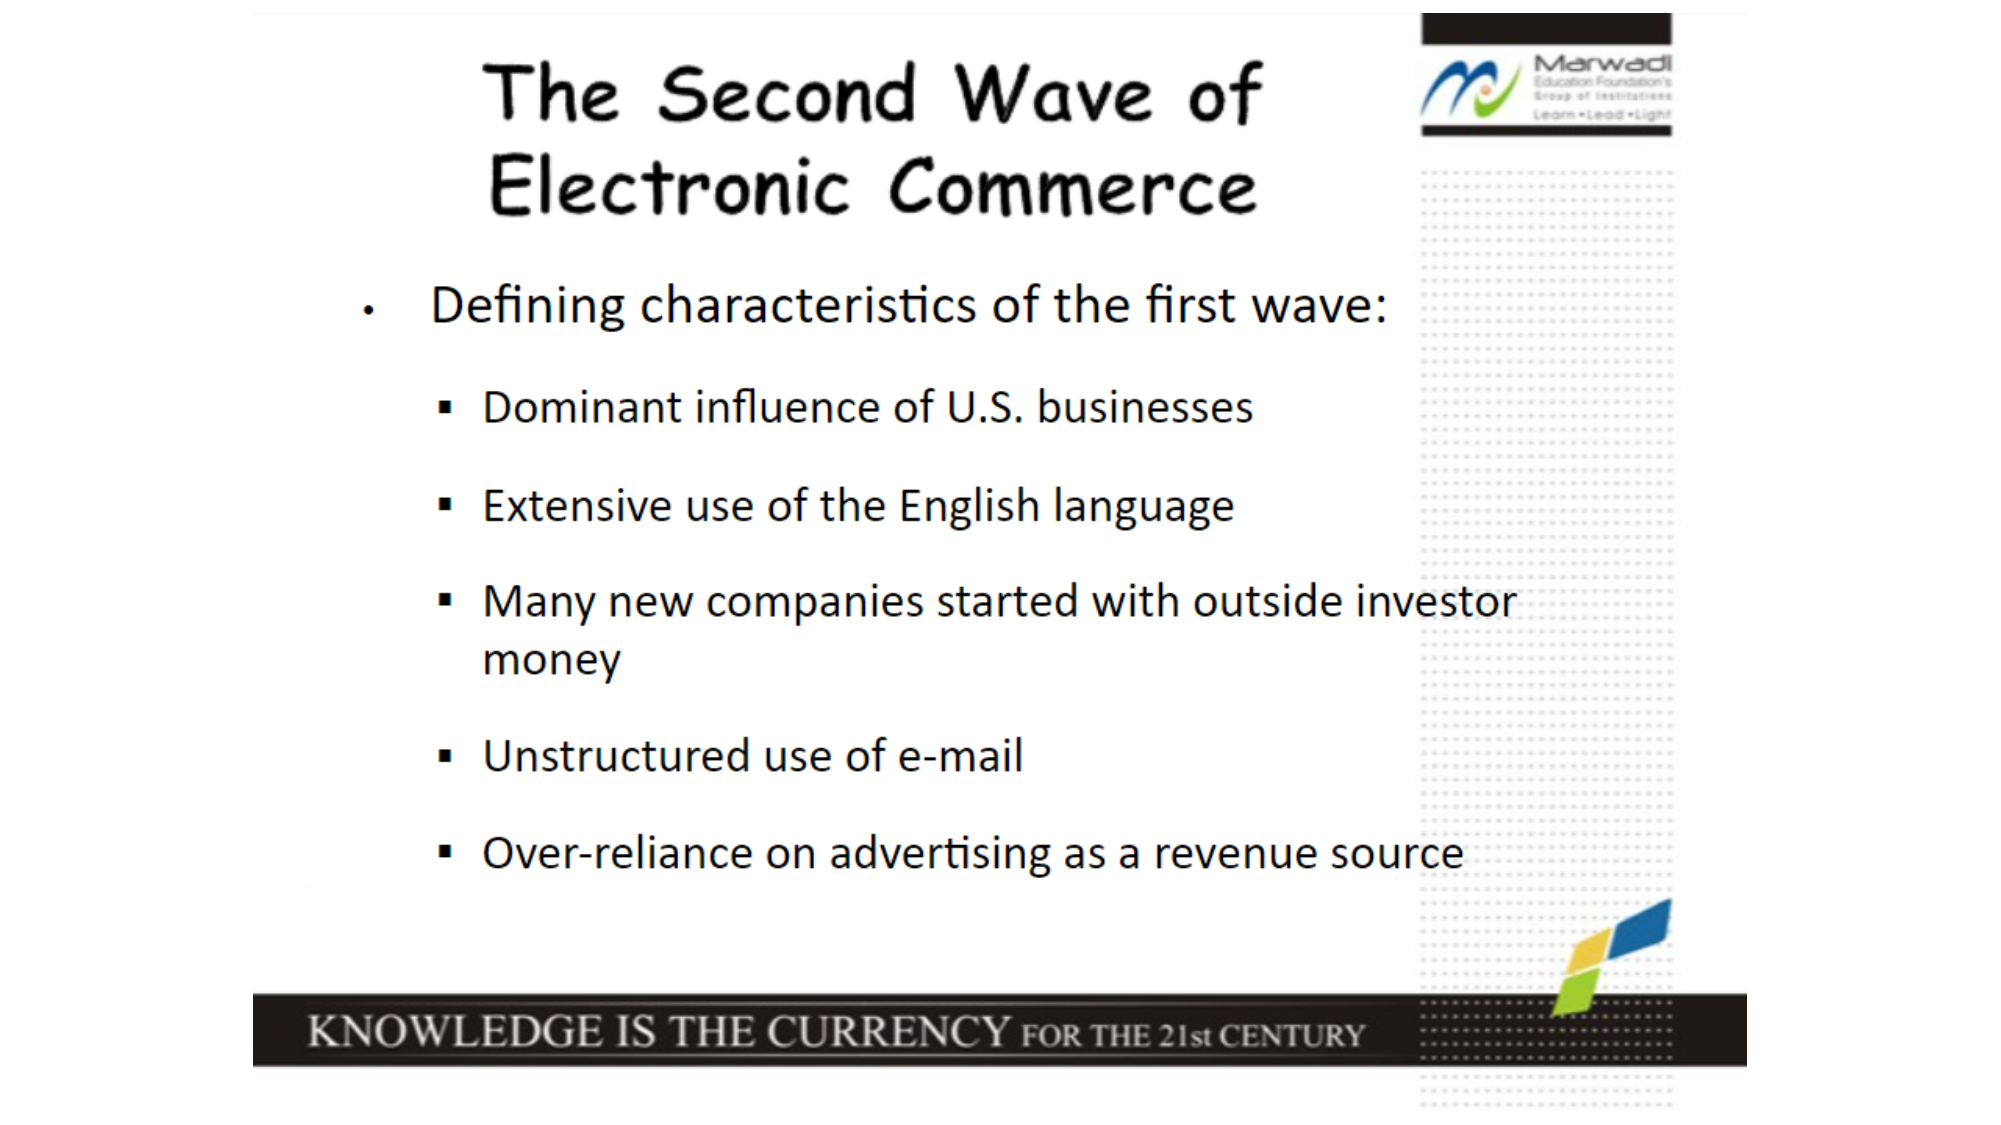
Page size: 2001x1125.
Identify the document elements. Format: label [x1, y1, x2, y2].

picture [253, 13, 1747, 1111]
